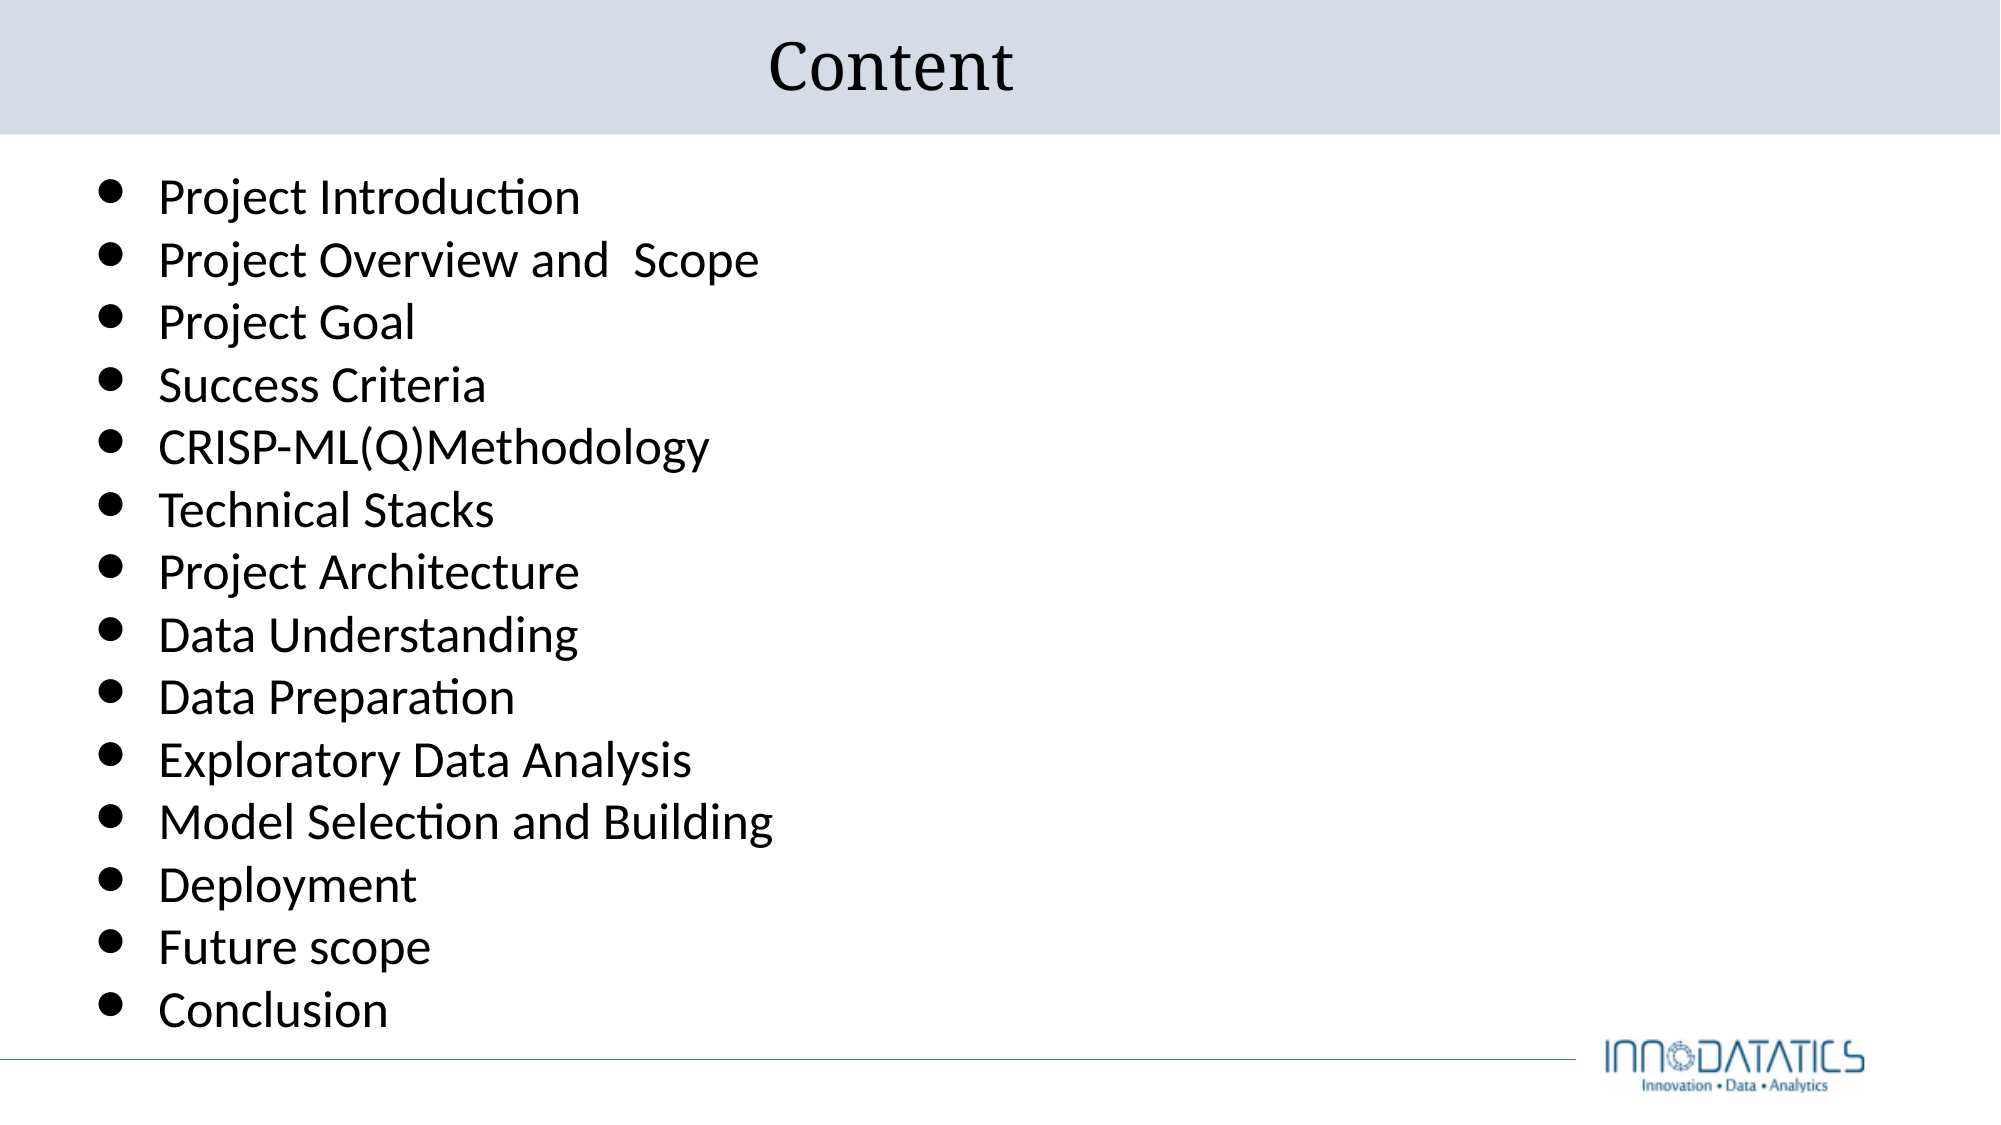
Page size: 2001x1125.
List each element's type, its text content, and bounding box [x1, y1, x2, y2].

text_box Project Introduction Project Overview and Scope Project Goal Success Criteria CRISP-ML(Q)Methodology Technical Stacks Project Architecture Data Understanding Data Preparation Exploratory Data Analysis Model Selection and Building Deployment Future scope Conclusion [68, 147, 887, 1115]
title Content [37, 27, 1763, 111]
picture [1603, 1038, 1865, 1093]
